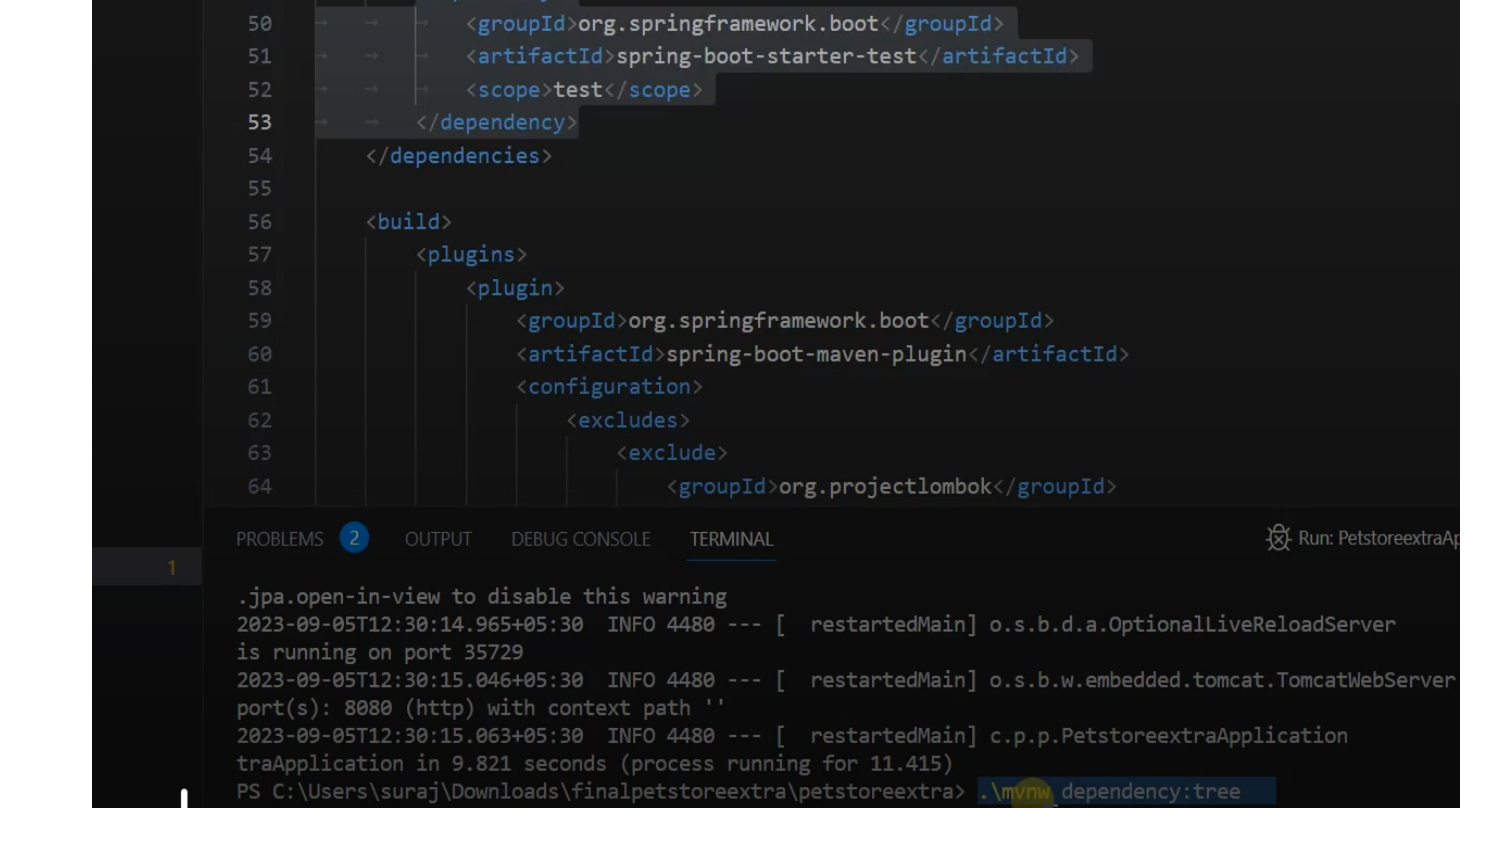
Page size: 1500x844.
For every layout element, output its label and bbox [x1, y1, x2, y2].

picture [92, 0, 1460, 808]
